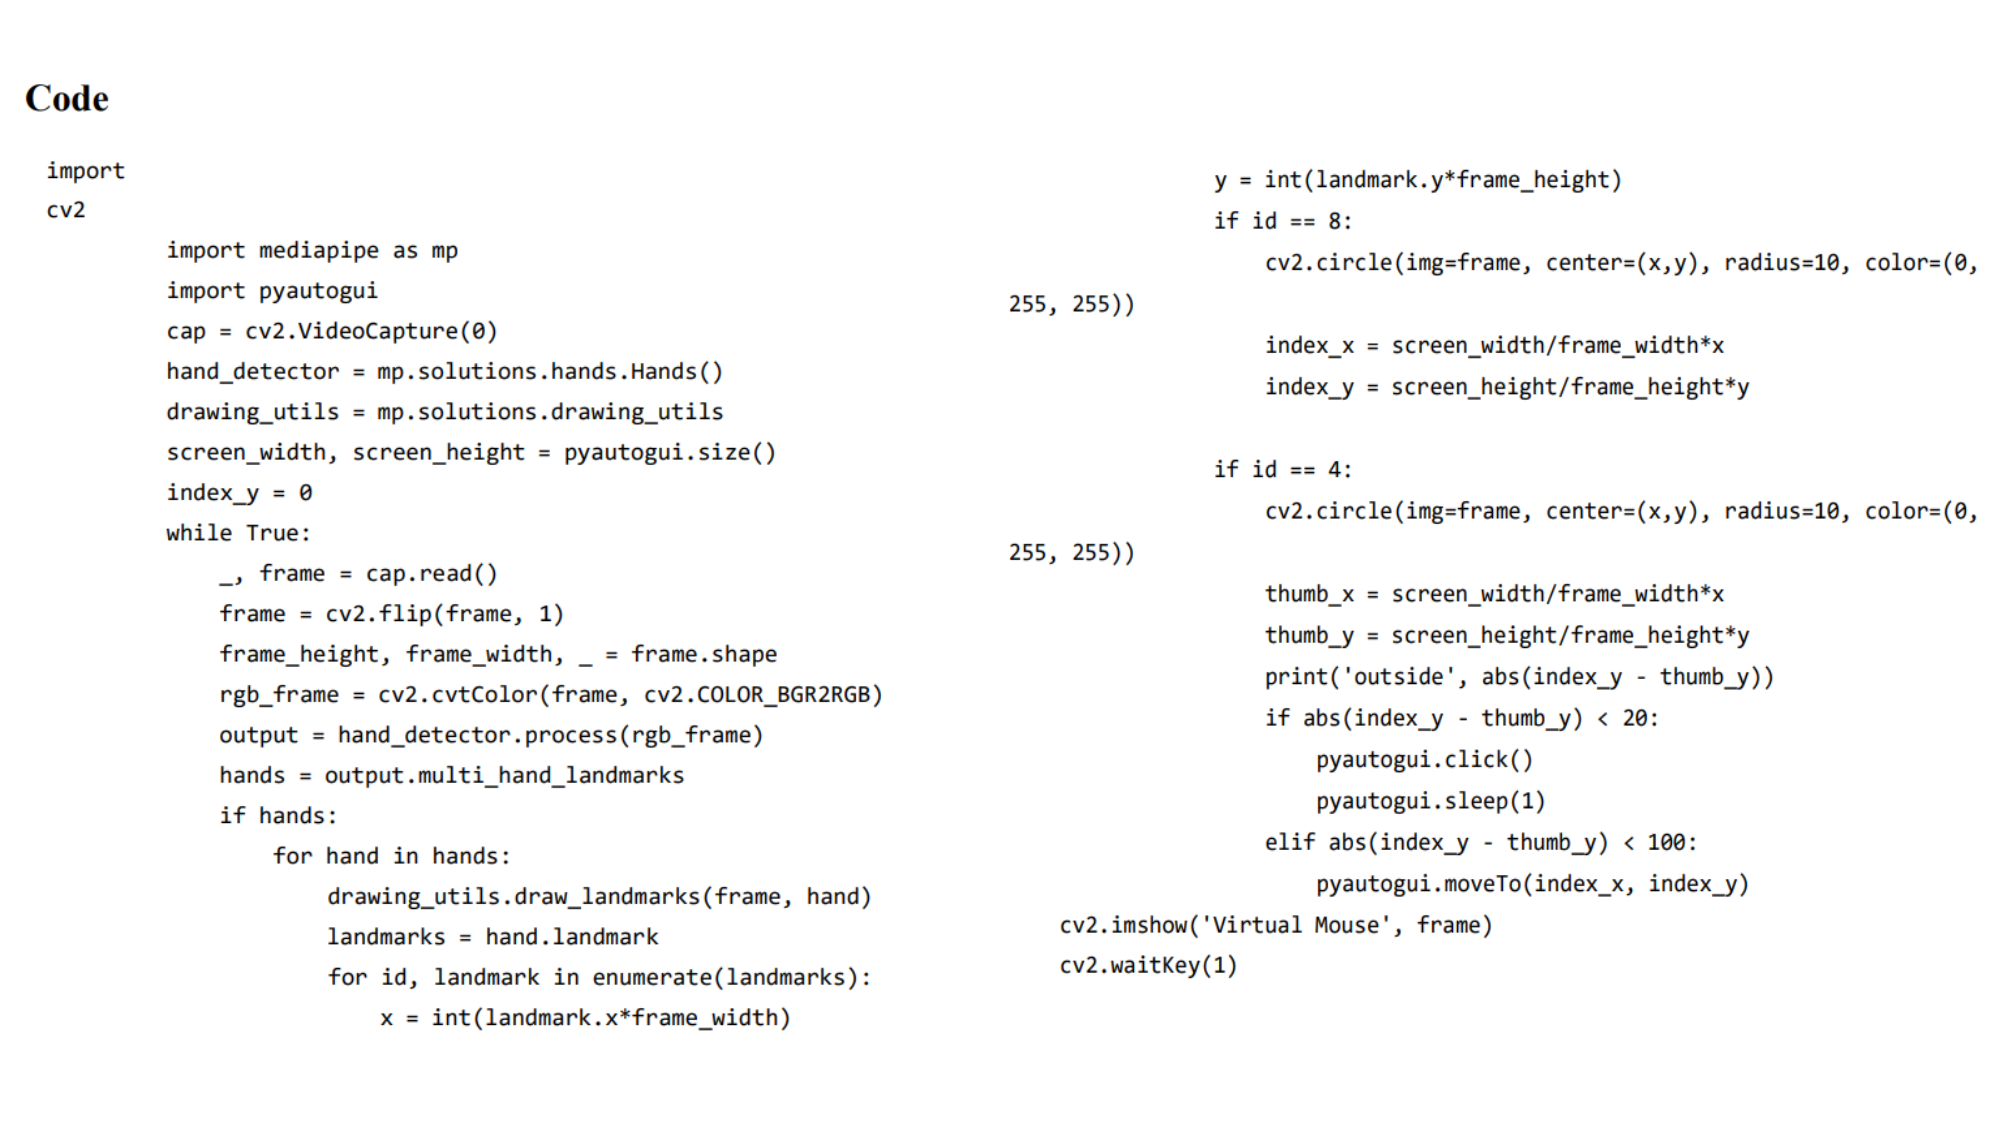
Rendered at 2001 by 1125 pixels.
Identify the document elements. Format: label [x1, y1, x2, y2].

picture [0, 47, 2000, 1037]
